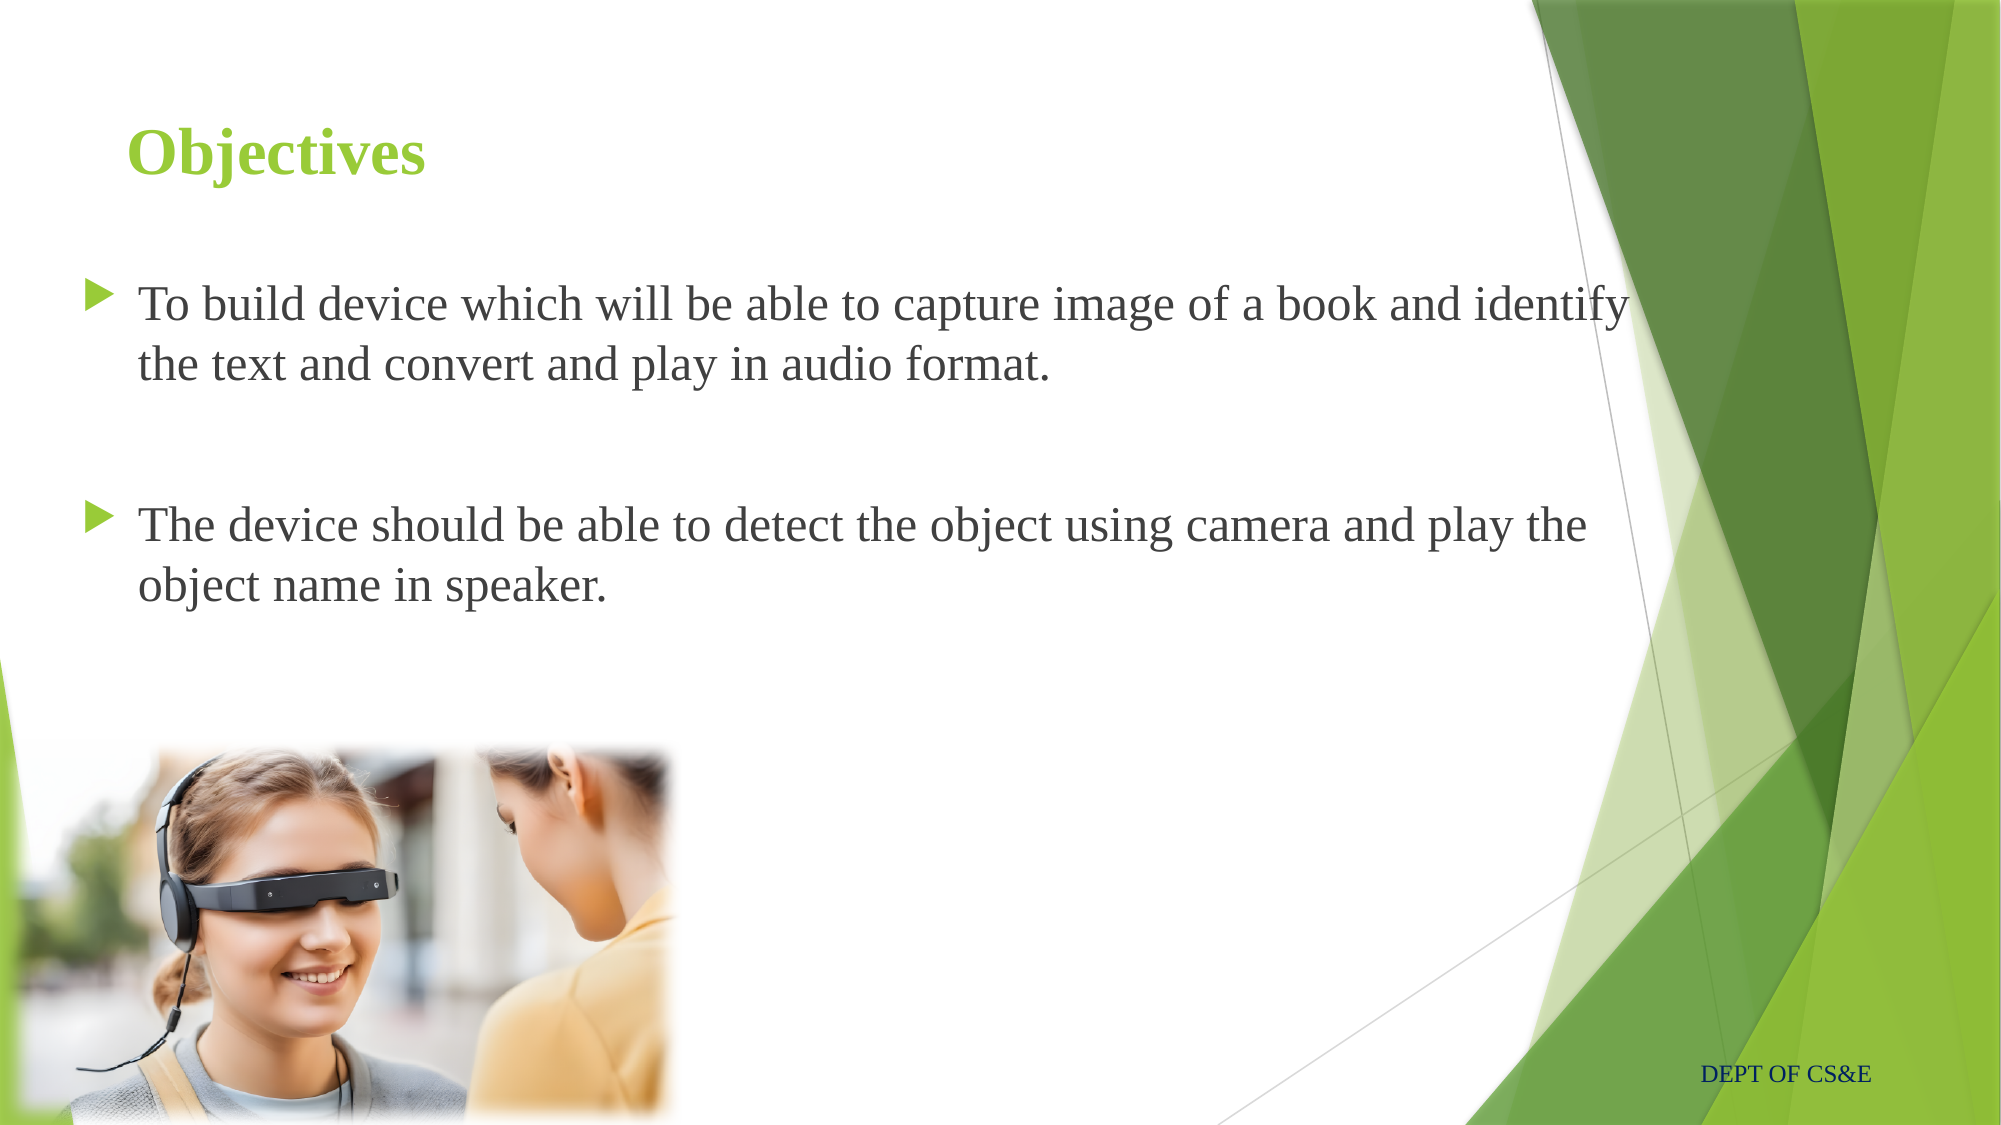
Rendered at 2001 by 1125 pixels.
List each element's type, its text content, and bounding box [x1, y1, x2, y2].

list To build device which will be able to capture image of a book and identify the text and convert and play in audio format. The device should be able to detect the object using camera and play the object name in speaker. [66, 262, 1708, 826]
text_box DEPT OF CS&E [1685, 1046, 1986, 1099]
picture [0, 739, 683, 1125]
title Objectives [111, 99, 1522, 204]
